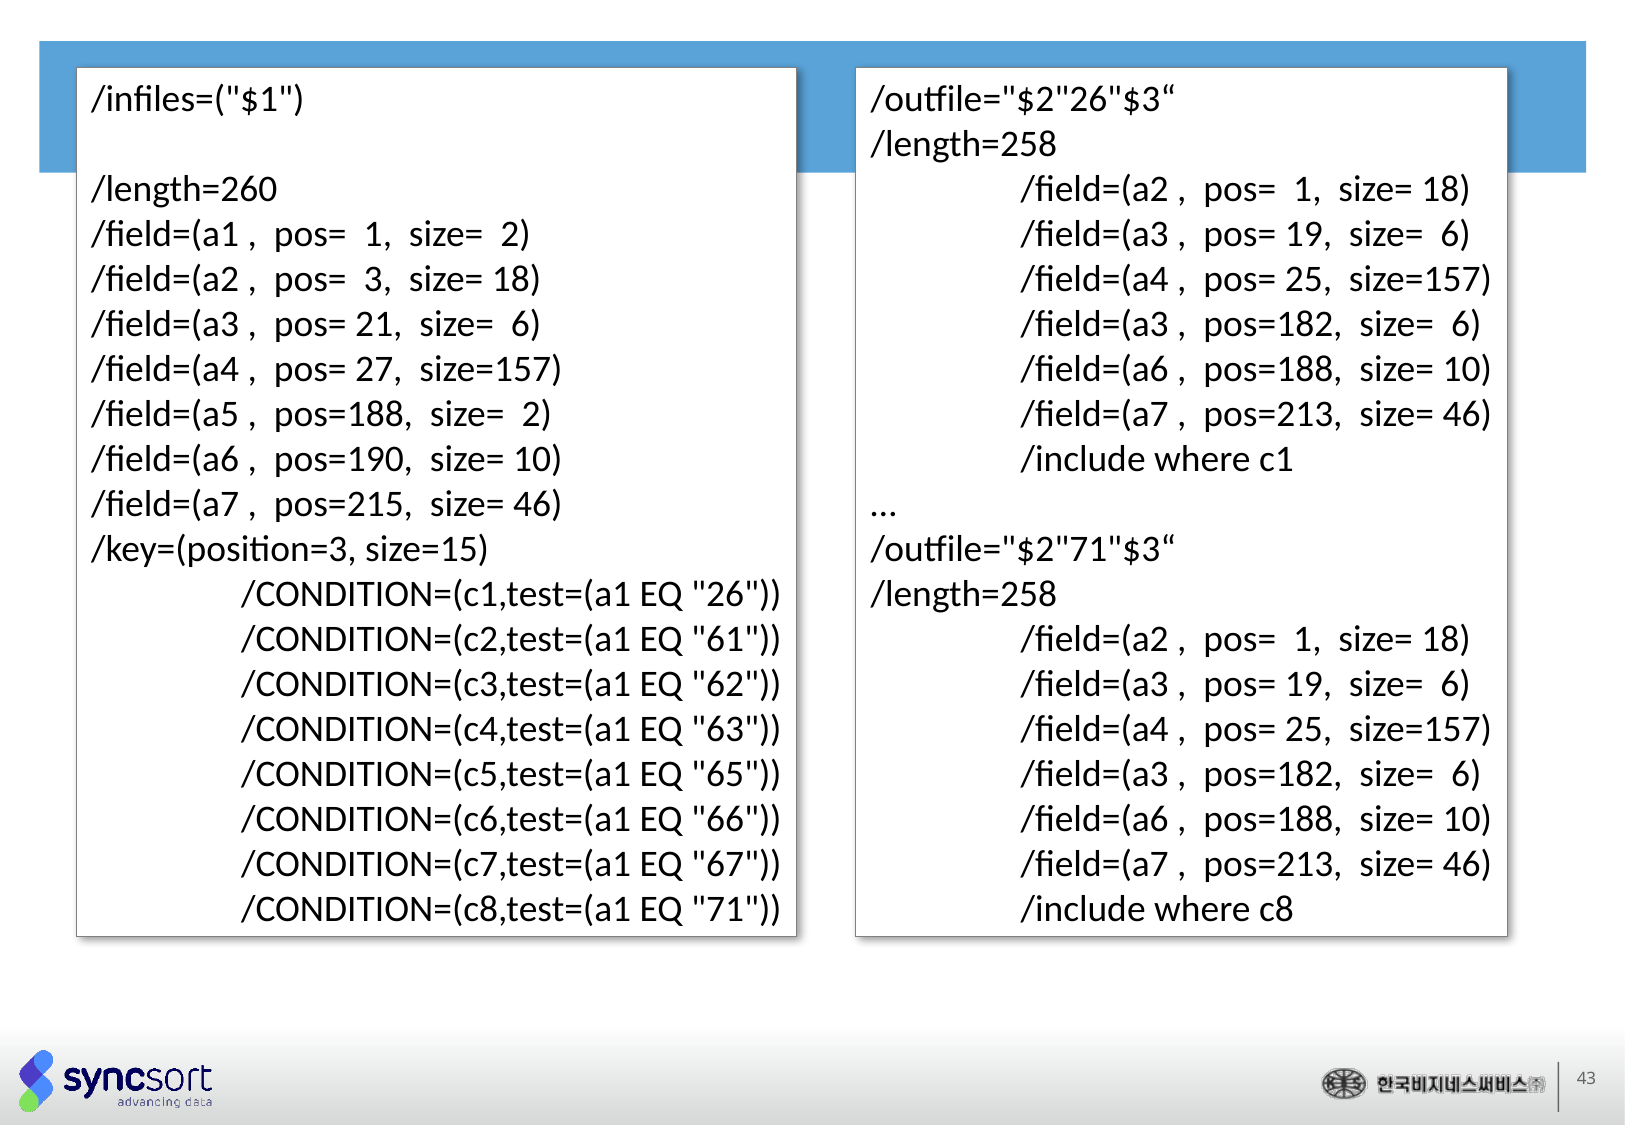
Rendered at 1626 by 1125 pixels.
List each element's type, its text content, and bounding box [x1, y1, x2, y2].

text_box /outfile="$2"26"$3“ /length=258 /field=(a2 , pos= 1, size= 18) /field=(a3 , pos= 19, size= 6) /field=(a4 , pos= 25, size=157) /field=(a3 , pos=182, size= 6) /field=(a6 , pos=188, size= 10) /field=(a7 , pos=213, size= 46) /include where c1 … /outfile="$2"71"$3“ /length=258 /field=(a2 , pos= 1, size= 18) /field=(a3 , pos= 19, size= 6) /field=(a4 , pos= 25, size=157) /field=(a3 , pos=182, size= 6) /field=(a6 , pos=188, size= 10) /field=(a7 , pos=213, size= 46) /include where c8 [855, 67, 1508, 937]
picture [0, 1024, 1625, 1125]
text_box /infiles=("$1") /length=260 /field=(a1 , pos= 1, size= 2) /field=(a2 , pos= 3, size= 18) /field=(a3 , pos= 21, size= 6) /field=(a4 , pos= 27, size=157) /field=(a5 , pos=188, size= 2) /field=(a6 , pos=190, size= 10) /field=(a7 , pos=215, size= 46) /key=(position=3, size=15) /CONDITION=(c1,test=(a1 EQ "26")) /CONDITION=(c2,test=(a1 EQ "61")) /CONDITION=(c3,test=(a1 EQ "62")) /CONDITION=(c4,test=(a1 EQ "63")) /CONDITION=(c5,test=(a1 EQ "65")) /CONDITION=(c6,test=(a1 EQ "66")) /CONDITION=(c7,test=(a1 EQ "67")) /CONDITION=(c8,test=(a1 EQ "71")) [76, 67, 797, 937]
